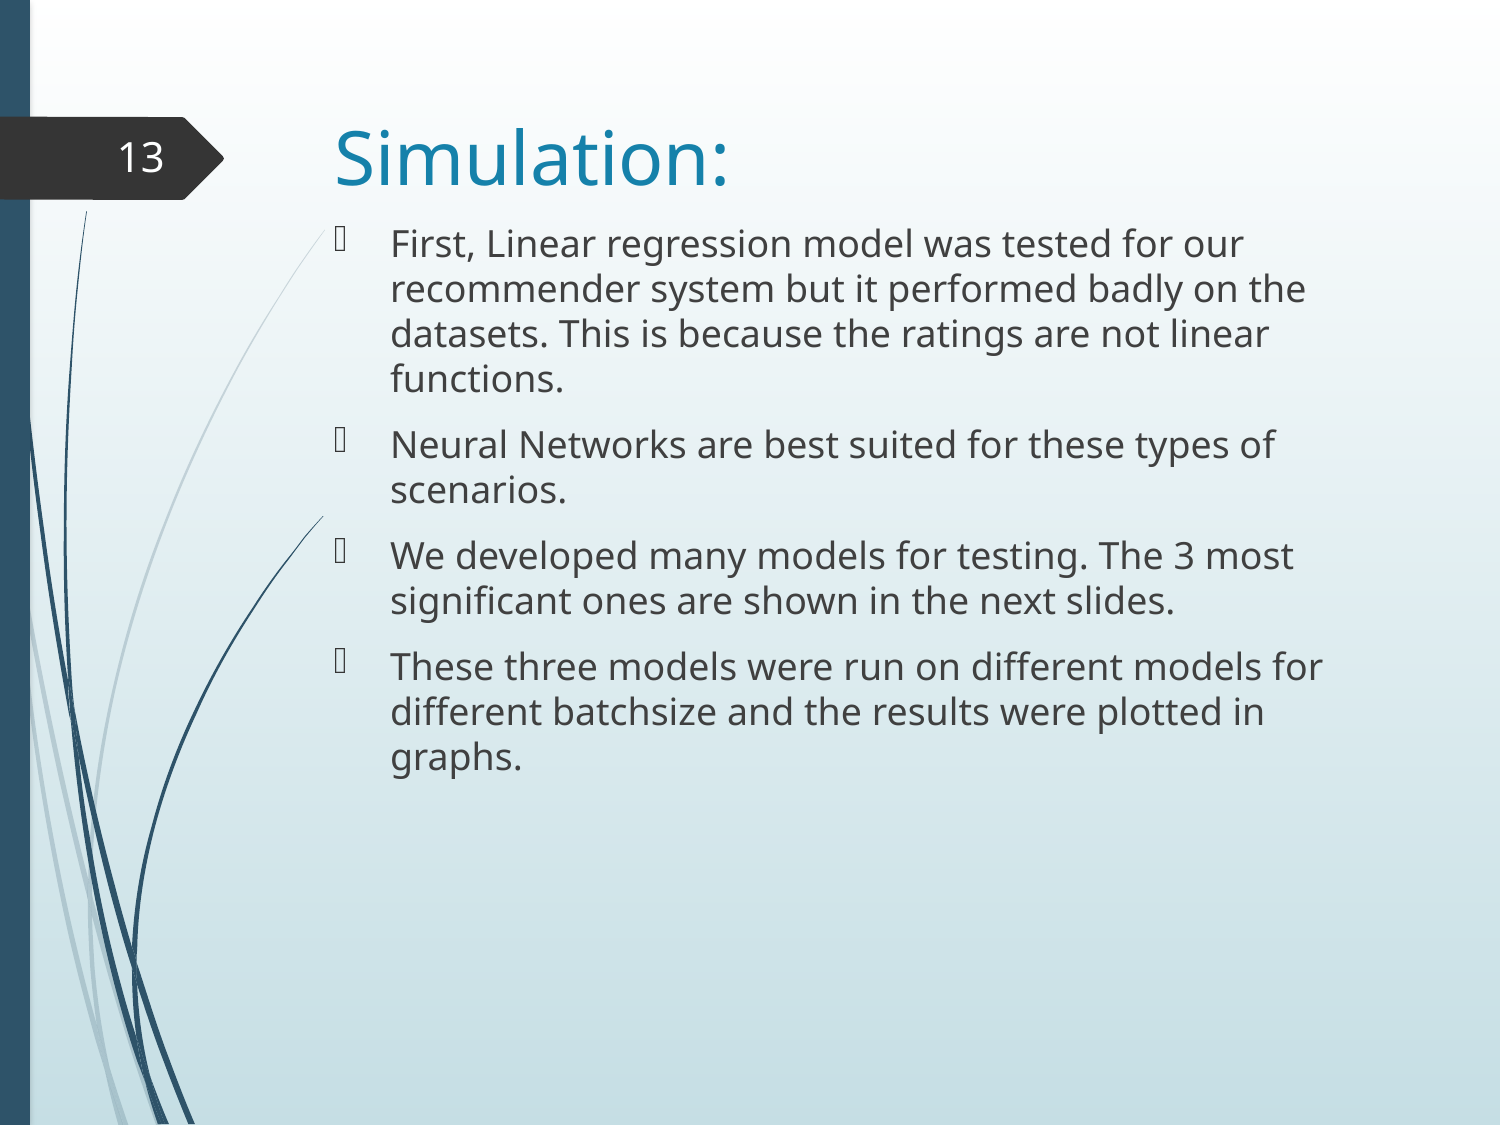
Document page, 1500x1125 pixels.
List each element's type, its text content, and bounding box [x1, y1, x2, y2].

title Simulation: [319, 102, 1400, 212]
slide_number 13 [83, 129, 180, 190]
list First, Linear regression model was tested for our recommender system but it performed badly on the datasets. This is because the ratings are not linear functions. Neural Networks are best suited for these types of scenarios. We developed many models for testing. The 3 most significant ones are shown in the next slides. These three models were run on different models for different batchsize and the results were plotted in graphs. [318, 212, 1400, 1088]
